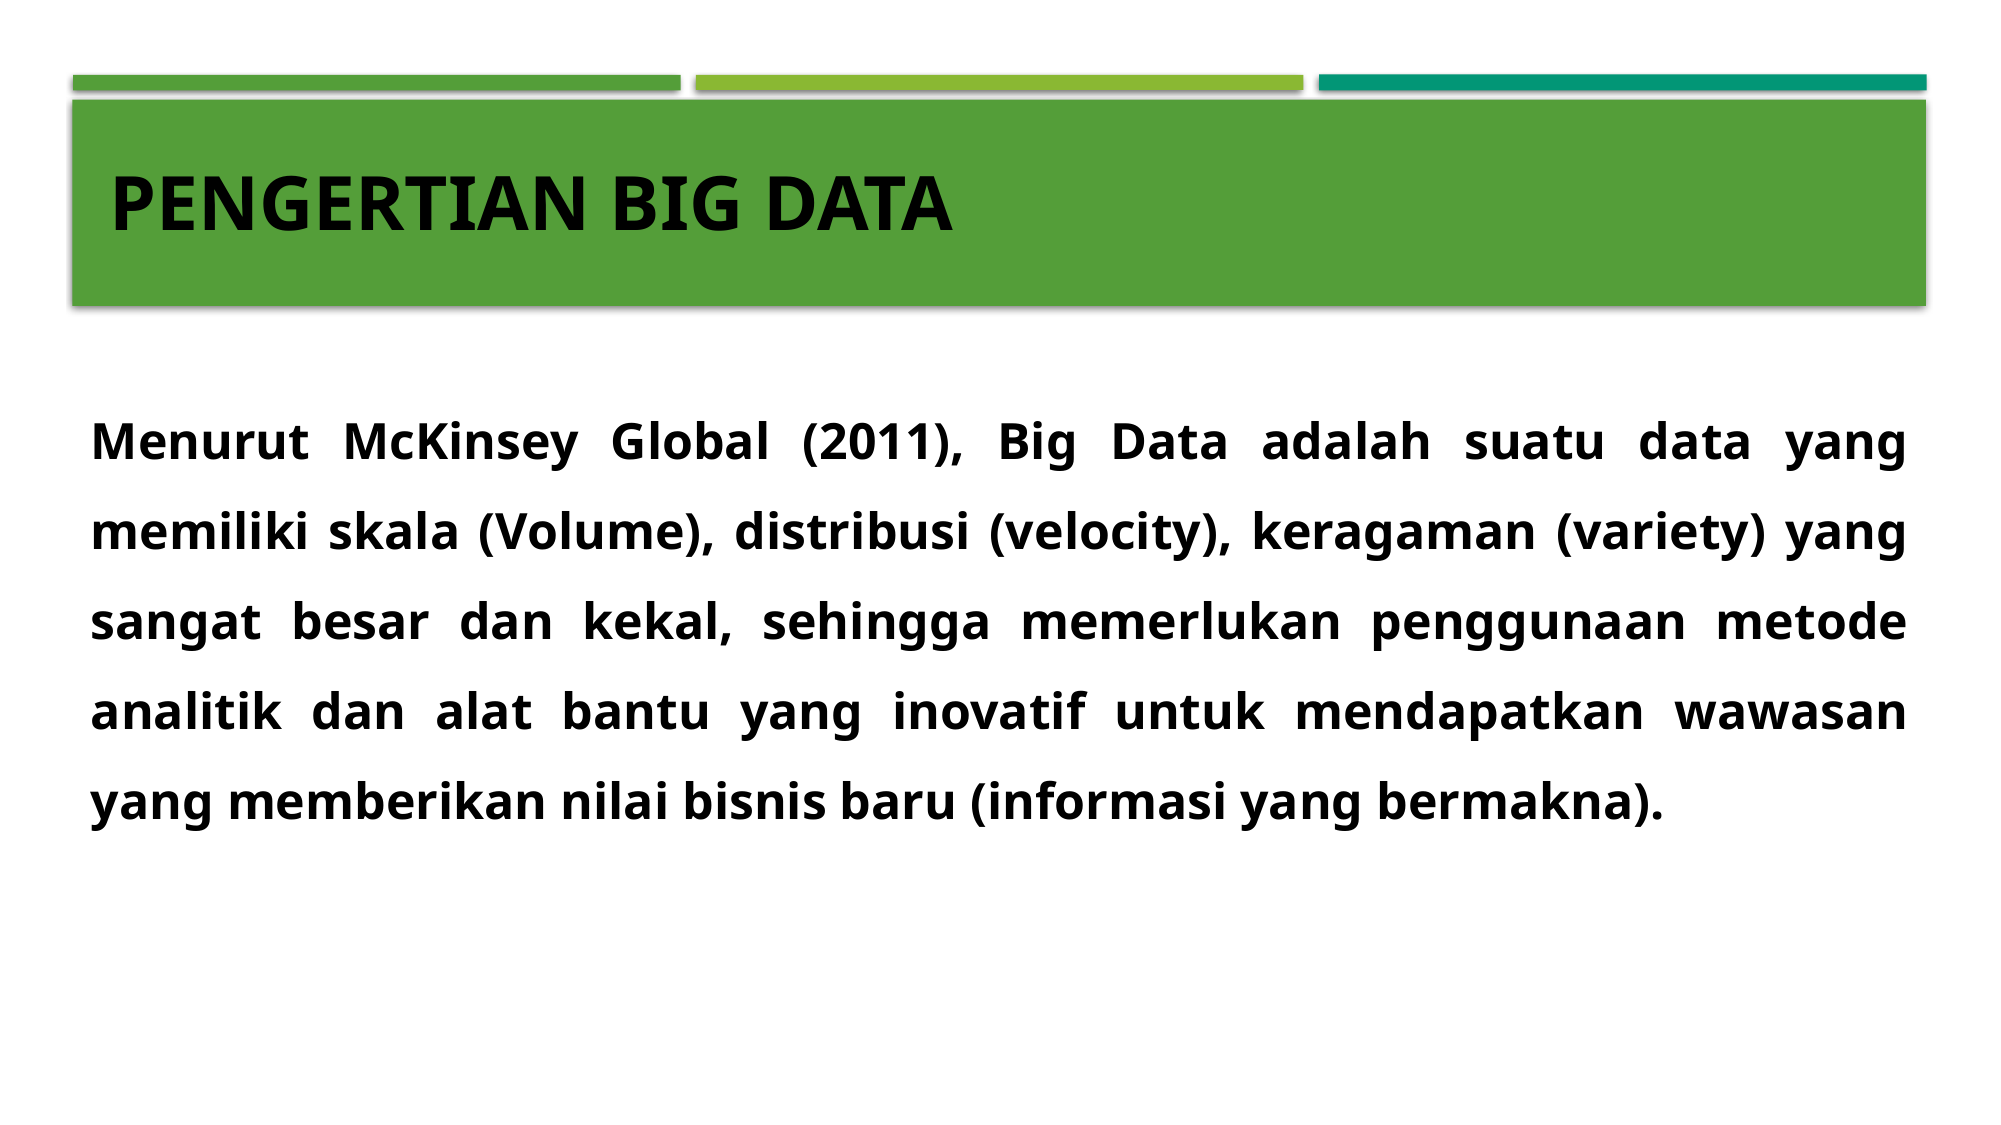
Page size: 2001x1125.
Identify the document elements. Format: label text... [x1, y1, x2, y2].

text_box Menurut McKinsey Global (2011), Big Data adalah suatu data yang memiliki skala (Volume), distribusi (velocity), keragaman (variety) yang sangat besar dan kekal, sehingga memerlukan penggunaan metode analitik dan alat bantu yang inovatif untuk mendapatkan wawasan yang memberikan nilai bisnis baru (informasi yang bermakna). [76, 371, 1924, 837]
title Pengertian big data [94, 119, 1904, 282]
